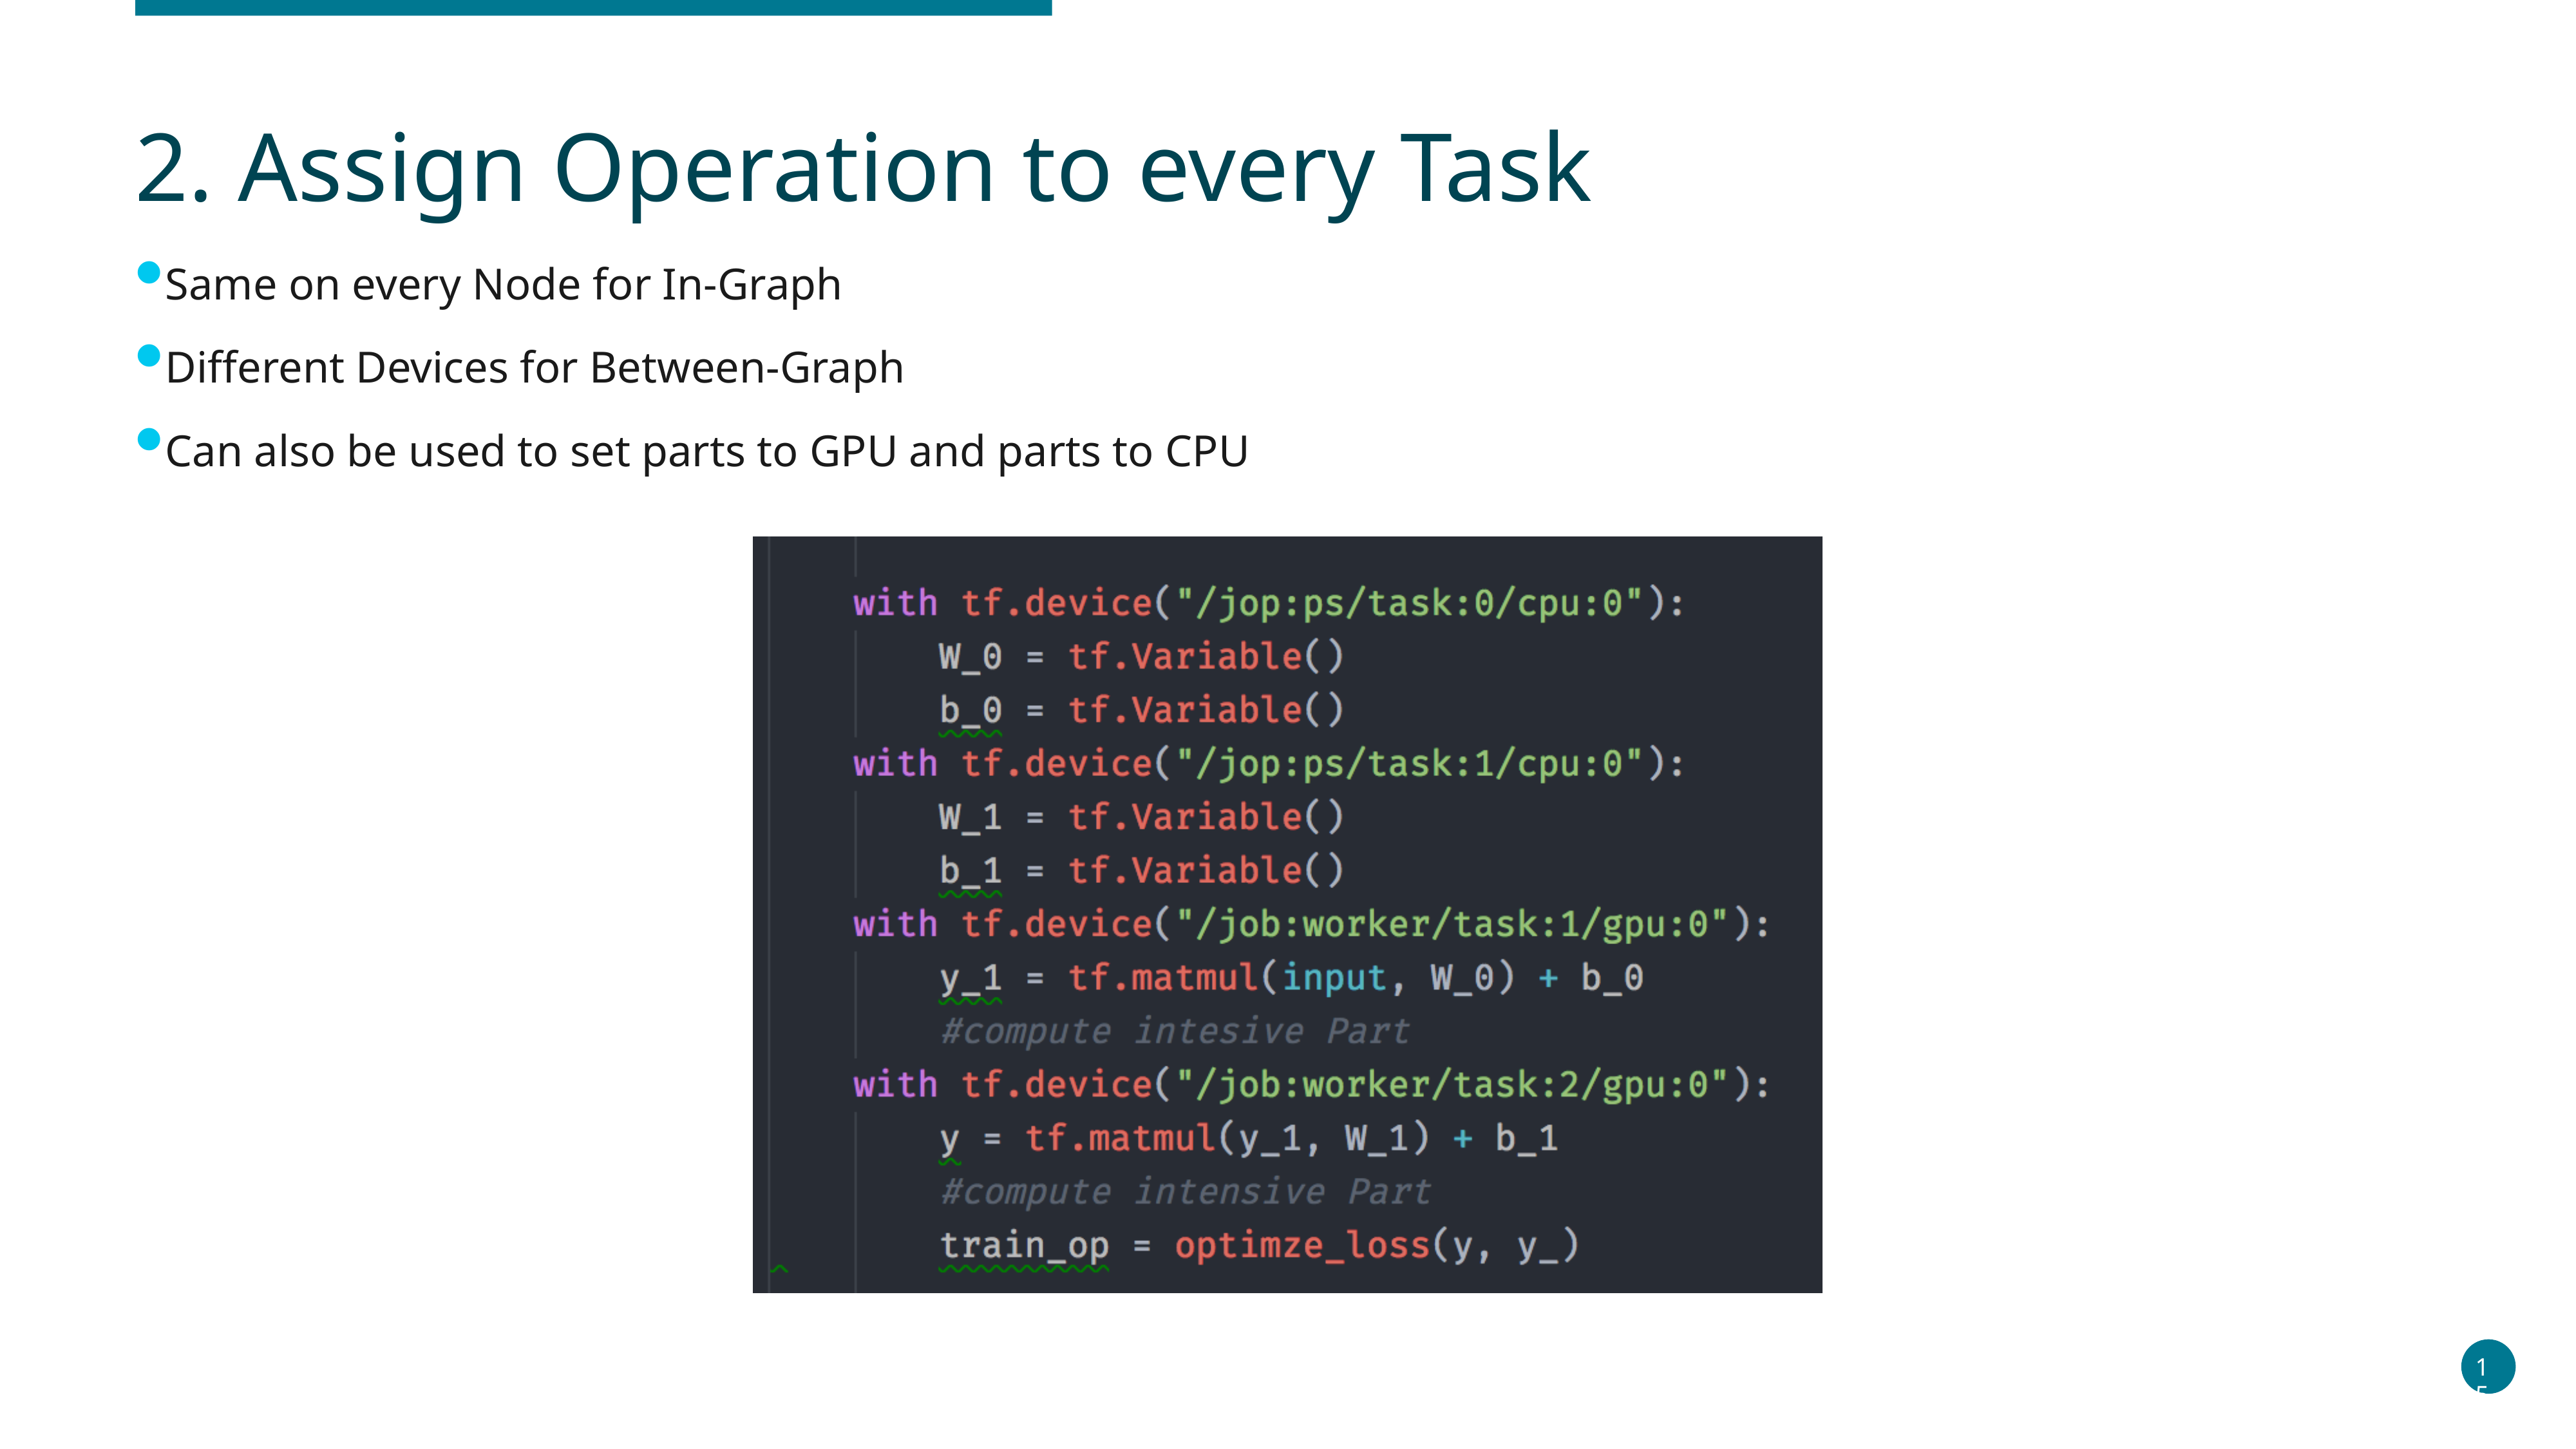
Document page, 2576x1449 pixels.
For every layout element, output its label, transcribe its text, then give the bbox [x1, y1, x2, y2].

title 2. Assign Operation to every Task [134, 107, 2442, 223]
picture [753, 536, 1823, 1293]
list Same on every Node for In-Graph Different Devices for Between-Graph Can also be used to set parts to GPU and parts to CPU [134, 251, 2442, 1286]
slide_number 15 [2474, 1351, 2503, 1382]
